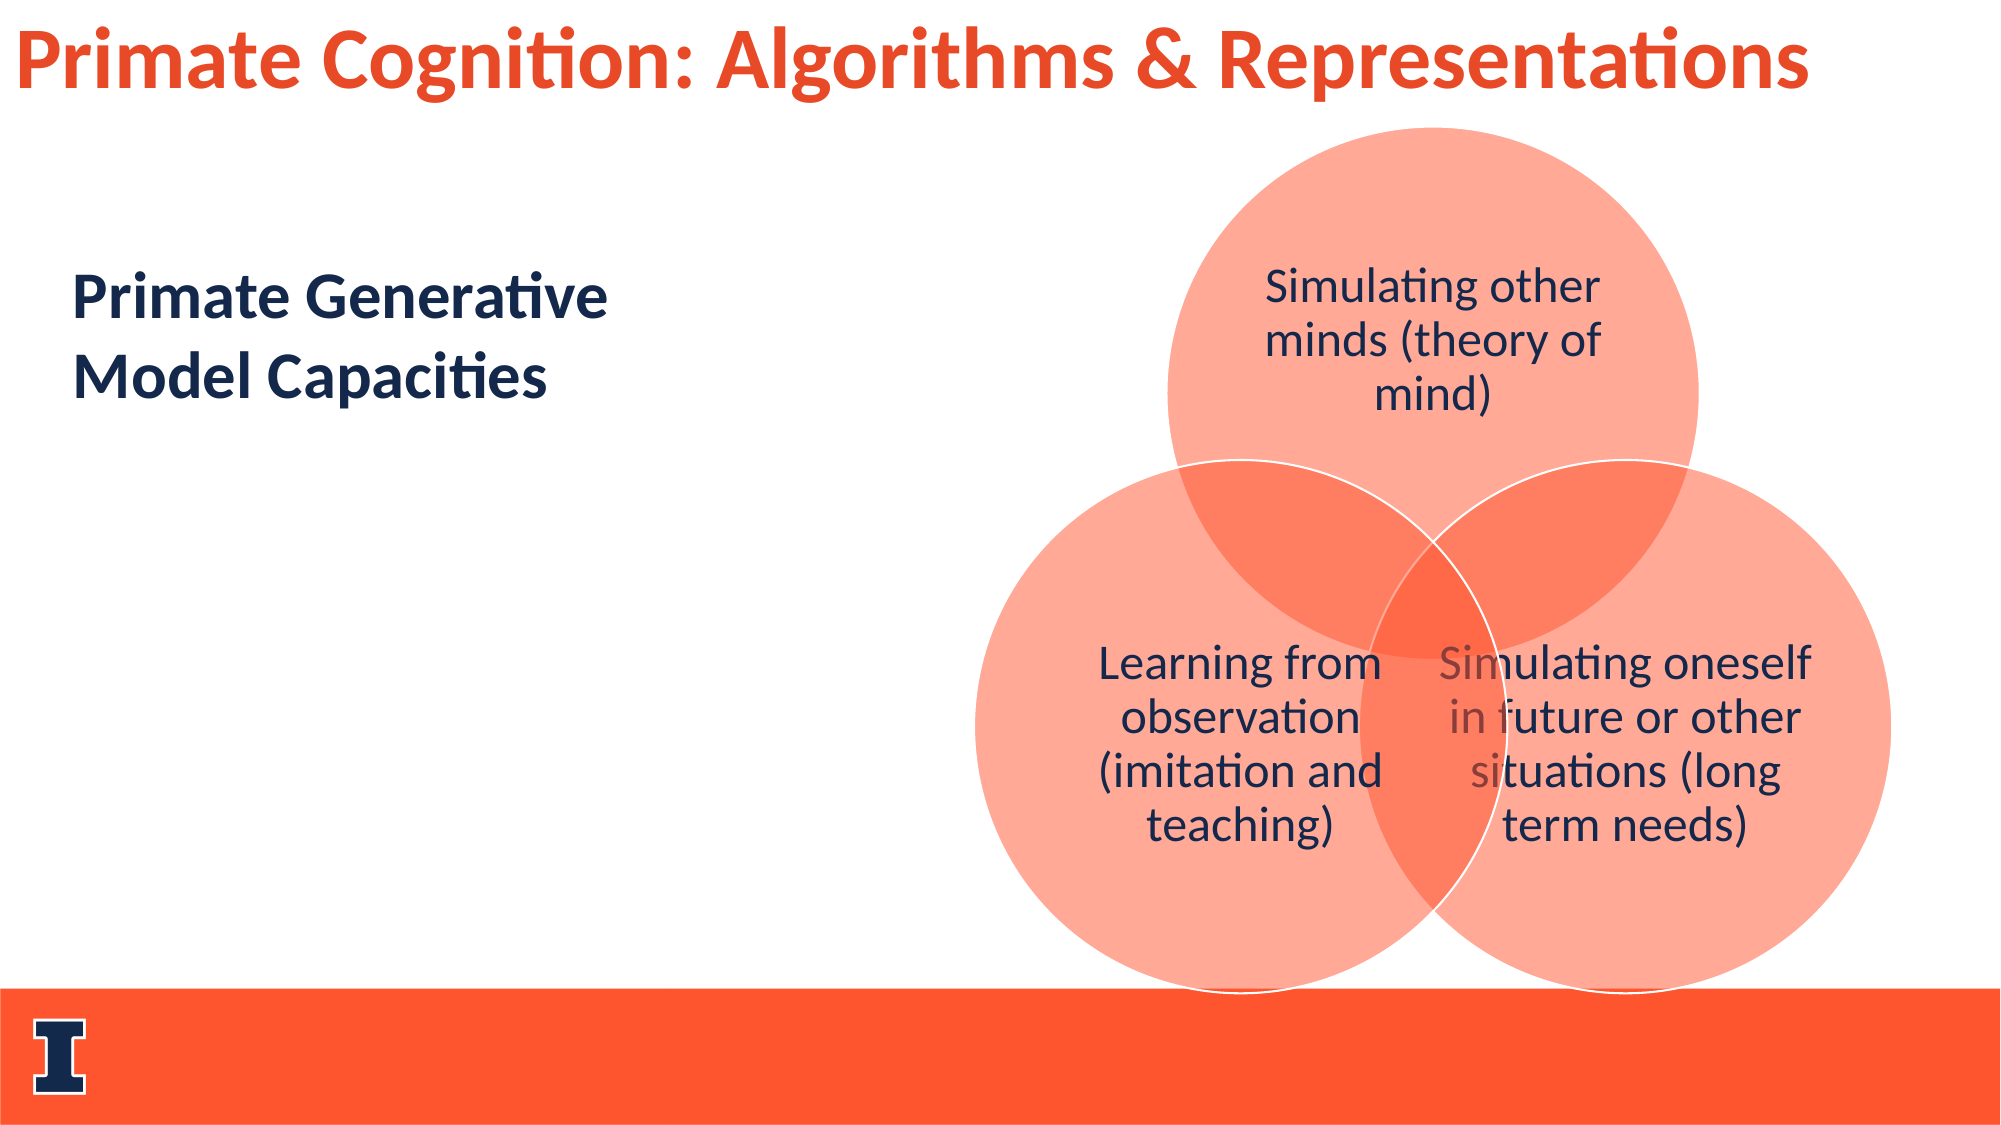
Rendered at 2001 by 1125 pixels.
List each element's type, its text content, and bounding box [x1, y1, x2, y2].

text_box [924, 115, 1942, 1005]
picture [0, 0, 2001, 1125]
text_box Primate Generative Model Capacities [58, 244, 769, 419]
text_box Primate Cognition: Algorithms & Representations [0, 0, 1884, 121]
